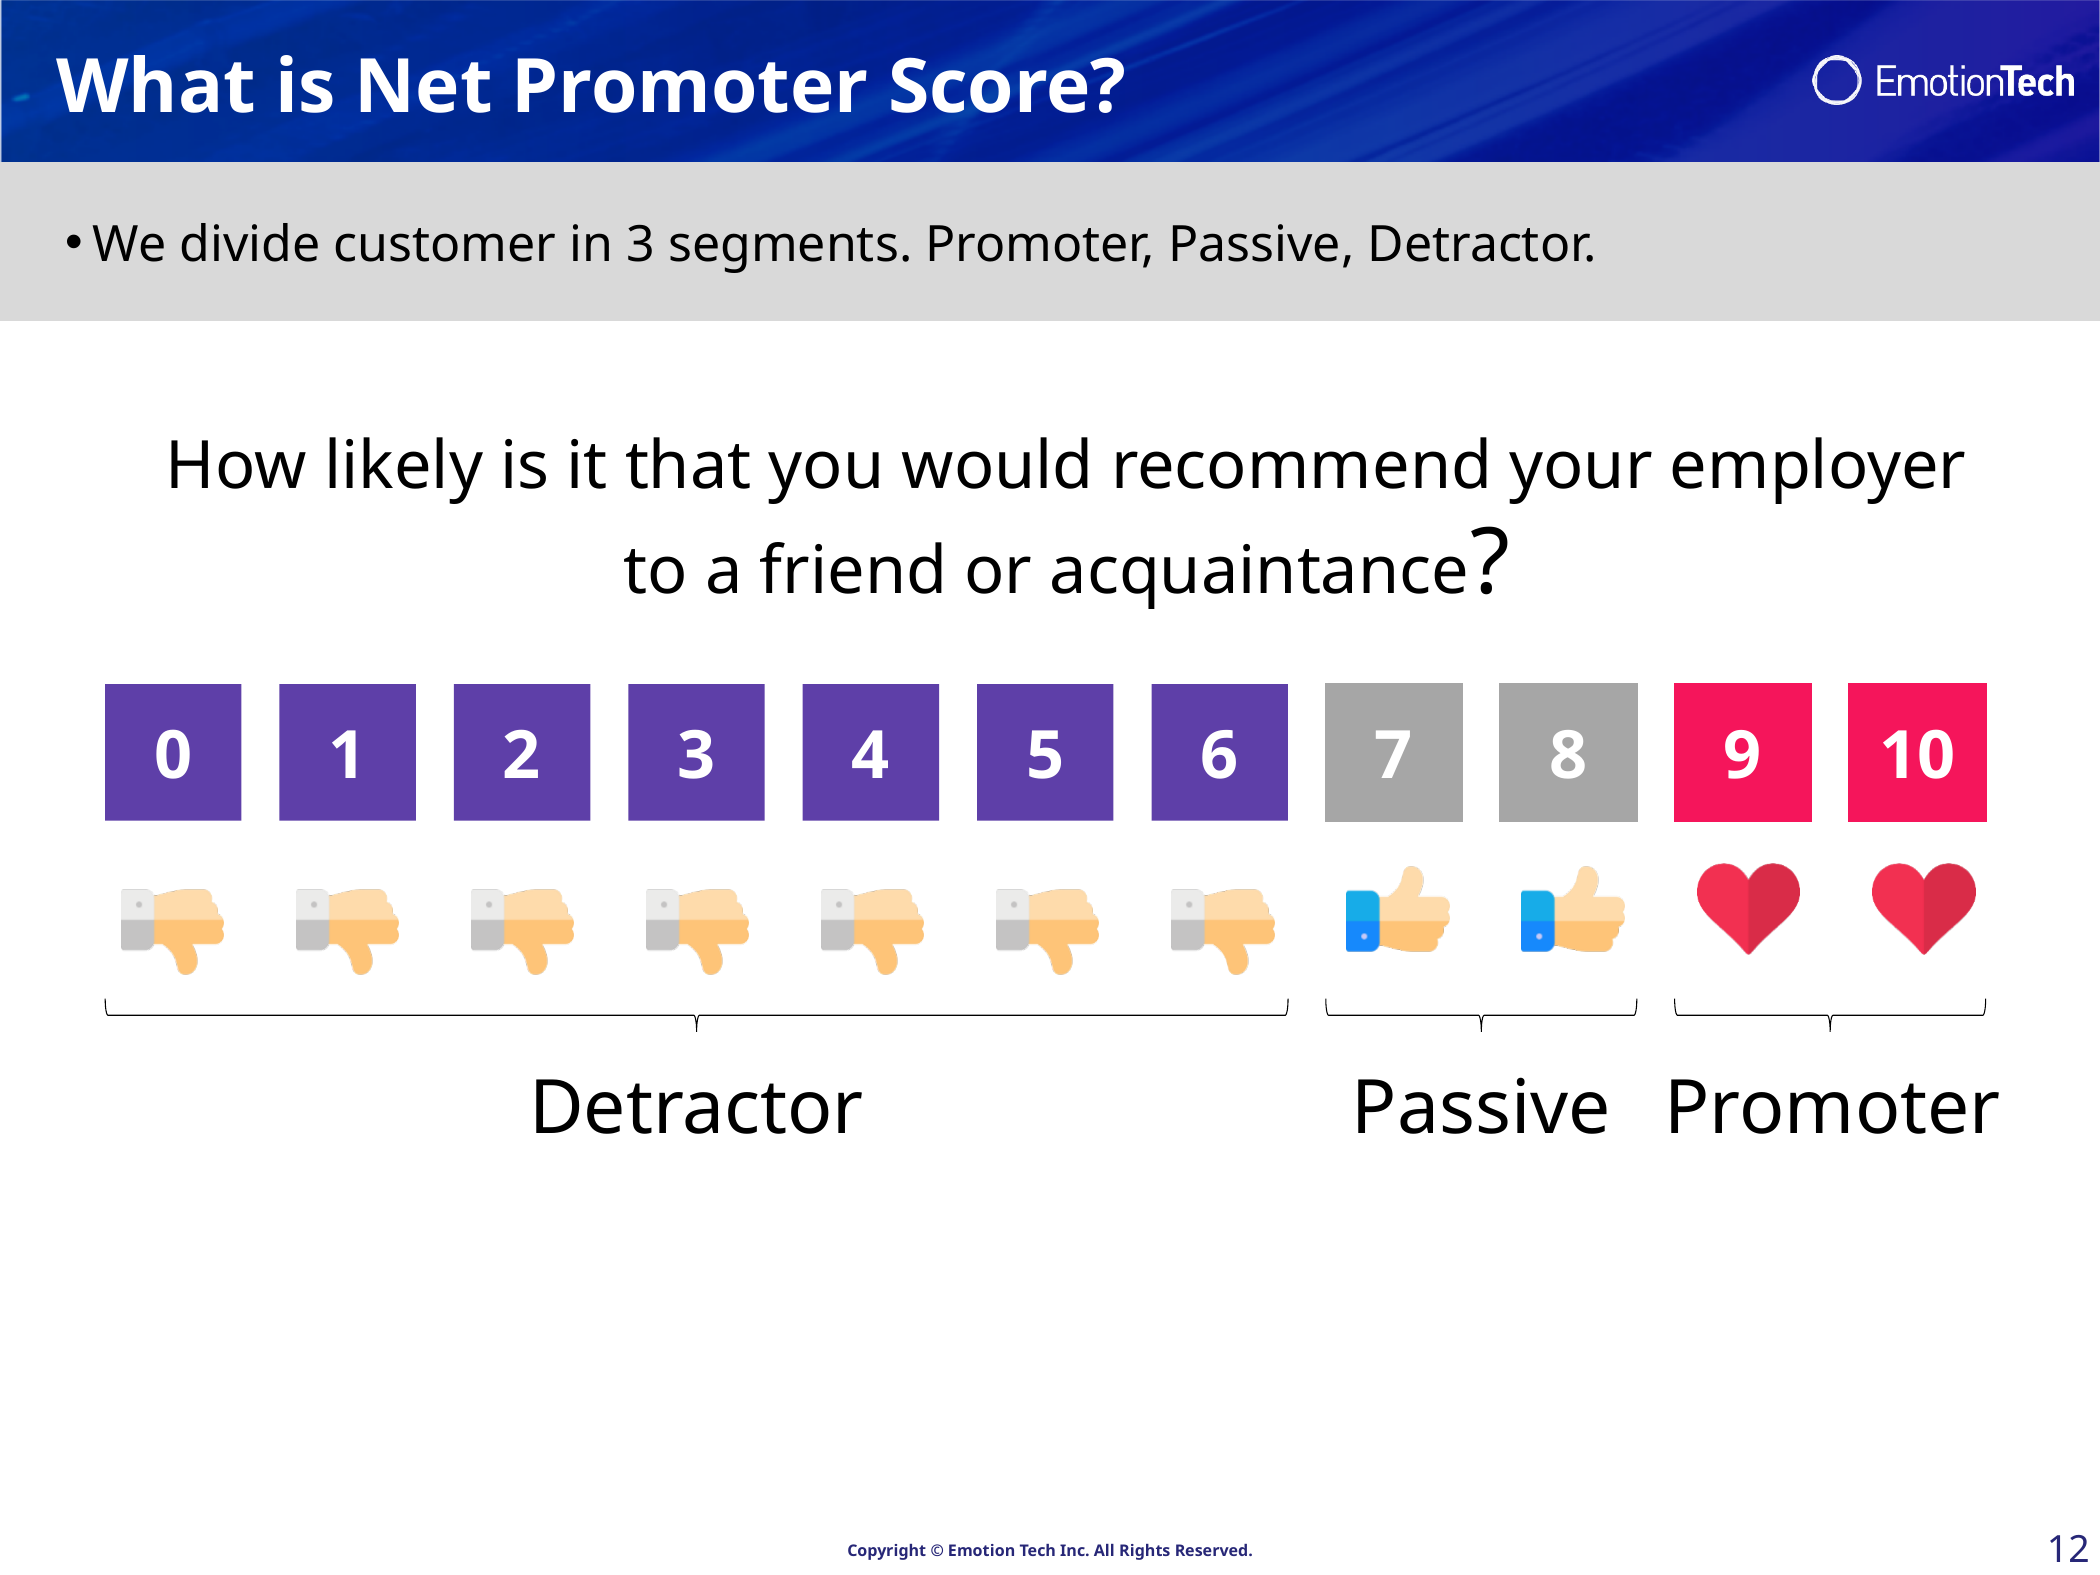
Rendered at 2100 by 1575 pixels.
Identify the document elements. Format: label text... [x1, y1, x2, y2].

text_box Passive [1325, 1050, 1637, 1156]
picture [296, 880, 399, 984]
picture [1872, 857, 1976, 961]
picture [2, 1, 2099, 162]
picture [1171, 880, 1275, 984]
text_box 10 [1848, 683, 1987, 822]
text_box 5 [976, 683, 1115, 822]
text_box 4 [802, 683, 940, 822]
text_box Detractor [105, 1050, 1288, 1156]
picture [821, 880, 924, 984]
text_box 6 [1150, 683, 1289, 822]
text_box 7 [1325, 683, 1463, 822]
picture [1346, 857, 1450, 961]
picture [1696, 857, 1800, 961]
text_box [1325, 998, 1638, 1032]
text_box 1 [278, 683, 417, 822]
text_box 8 [1499, 683, 1638, 822]
text_box We divide customer in 3 segments. Promoter, Passive, Detractor. [0, 162, 2100, 321]
text_box [1674, 998, 1987, 1032]
text_box 2 [453, 683, 591, 822]
picture [1521, 857, 1625, 961]
text_box Promoter [1640, 1050, 2026, 1156]
text_box What is Net Promoter Score? [56, 37, 1551, 128]
text_box How likely is it that you would recommend your employer to a friend or acquaintance? [0, 421, 2100, 612]
picture [120, 880, 224, 984]
text_box [104, 998, 1289, 1032]
picture [471, 880, 574, 984]
picture [646, 880, 749, 984]
text_box 9 [1674, 683, 1812, 822]
text_box 0 [104, 683, 242, 822]
text_box 3 [627, 683, 766, 822]
picture [996, 880, 1099, 984]
